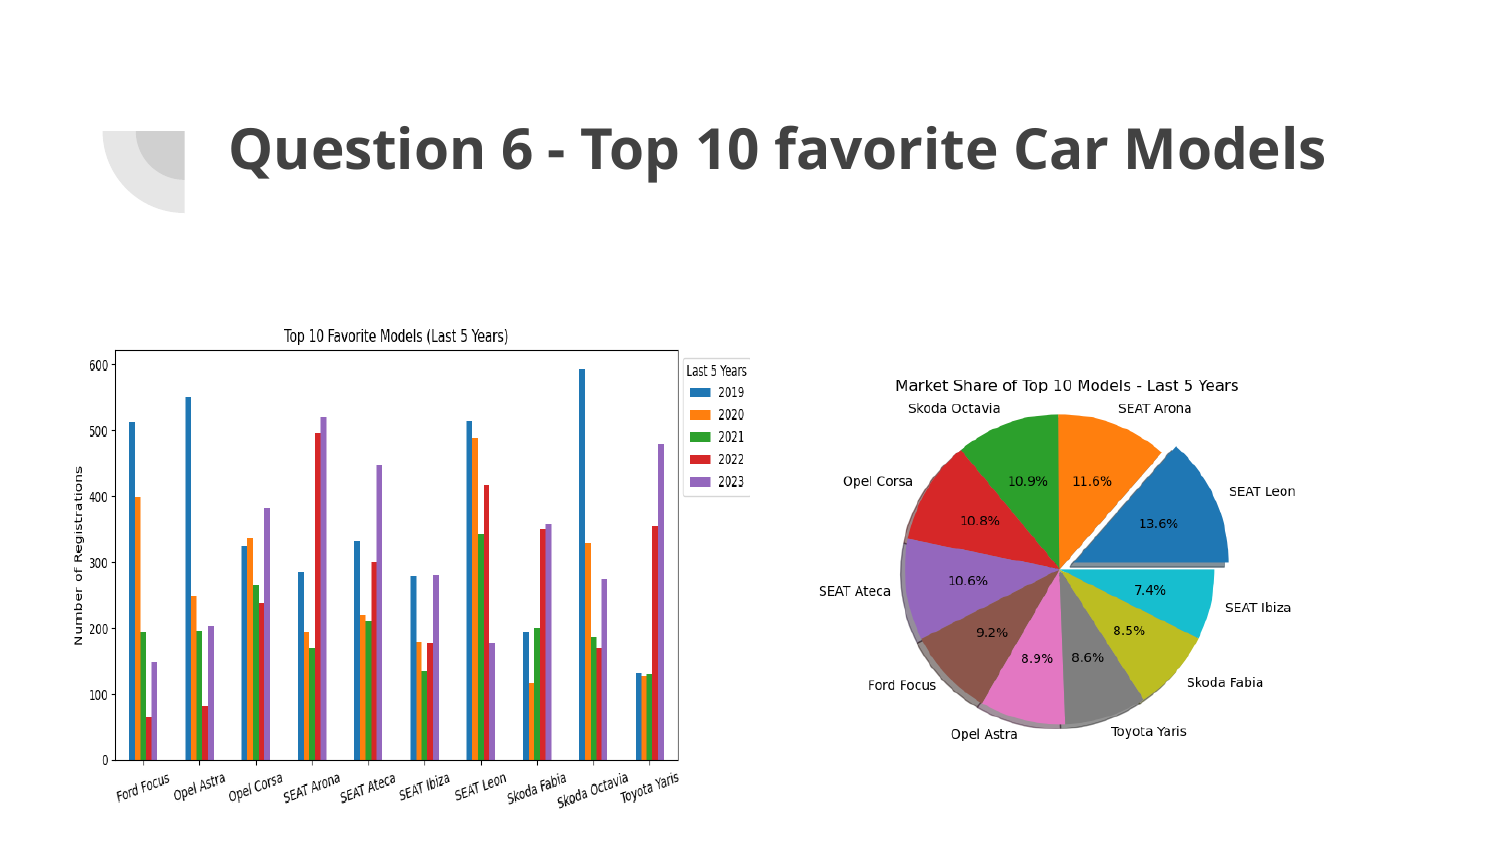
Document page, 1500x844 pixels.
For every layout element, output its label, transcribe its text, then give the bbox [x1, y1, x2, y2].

picture [24, 286, 751, 819]
title Question 6 - Top 10 favorite Car Models [213, 98, 1368, 263]
picture [764, 345, 1355, 789]
